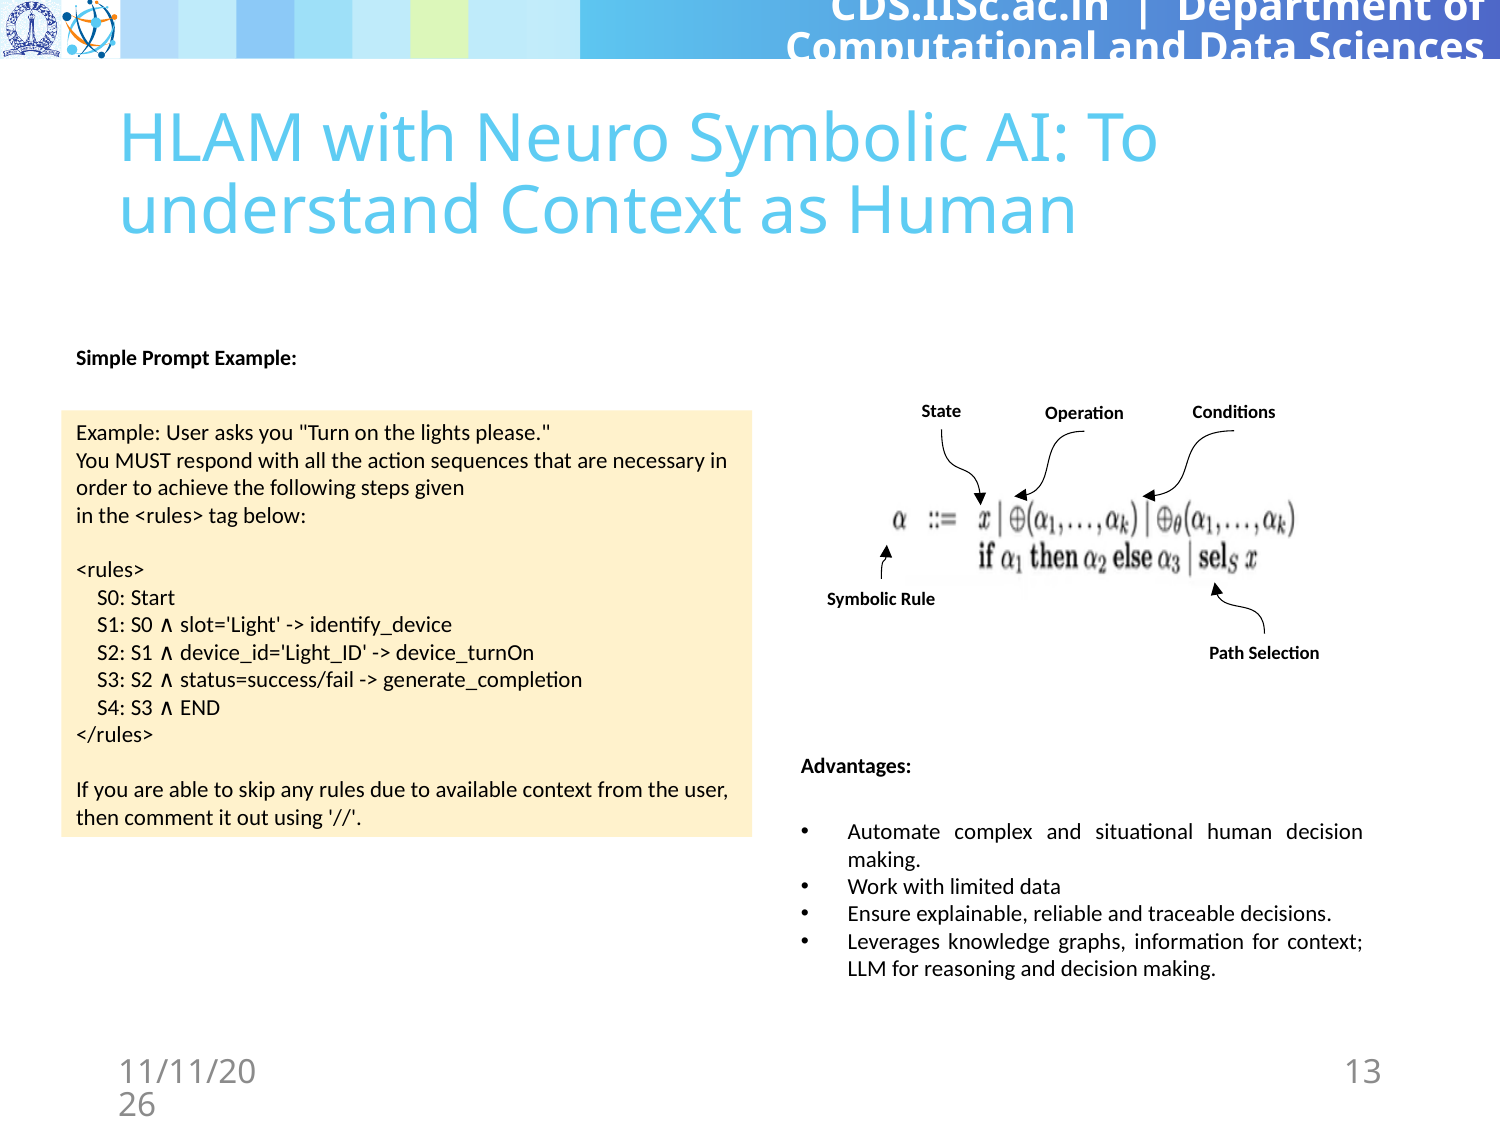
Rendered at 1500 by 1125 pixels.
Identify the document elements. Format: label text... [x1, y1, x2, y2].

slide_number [103, 1042, 273, 1103]
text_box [61, 335, 1460, 992]
slide_number 13 [1248, 1042, 1397, 1103]
title HLAM with Neuro Symbolic AI: To understand Context as Human [103, 66, 1397, 285]
